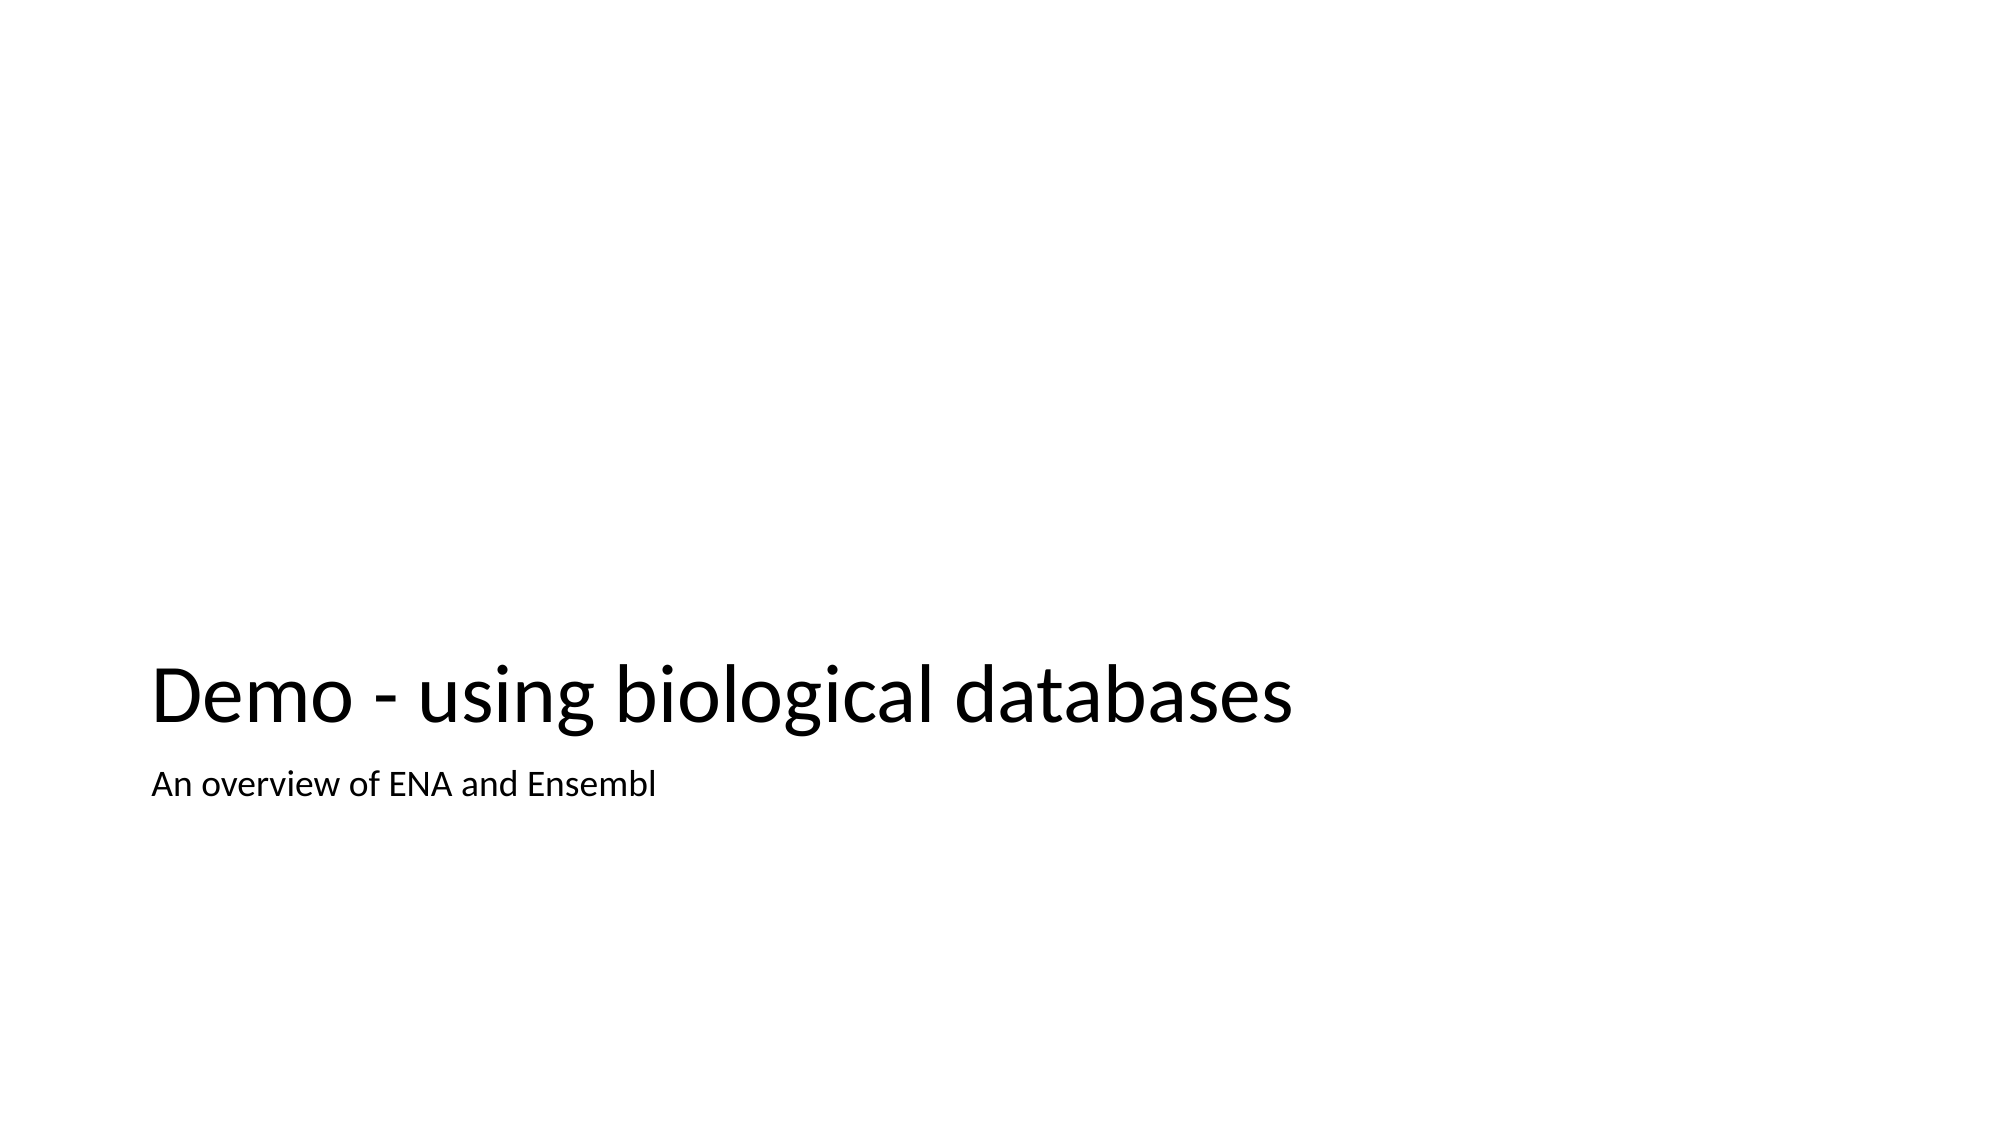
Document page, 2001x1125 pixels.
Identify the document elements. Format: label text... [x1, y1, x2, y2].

list An overview of ENA and Ensembl [136, 756, 1338, 863]
title Demo - using biological databases [136, 615, 1752, 749]
